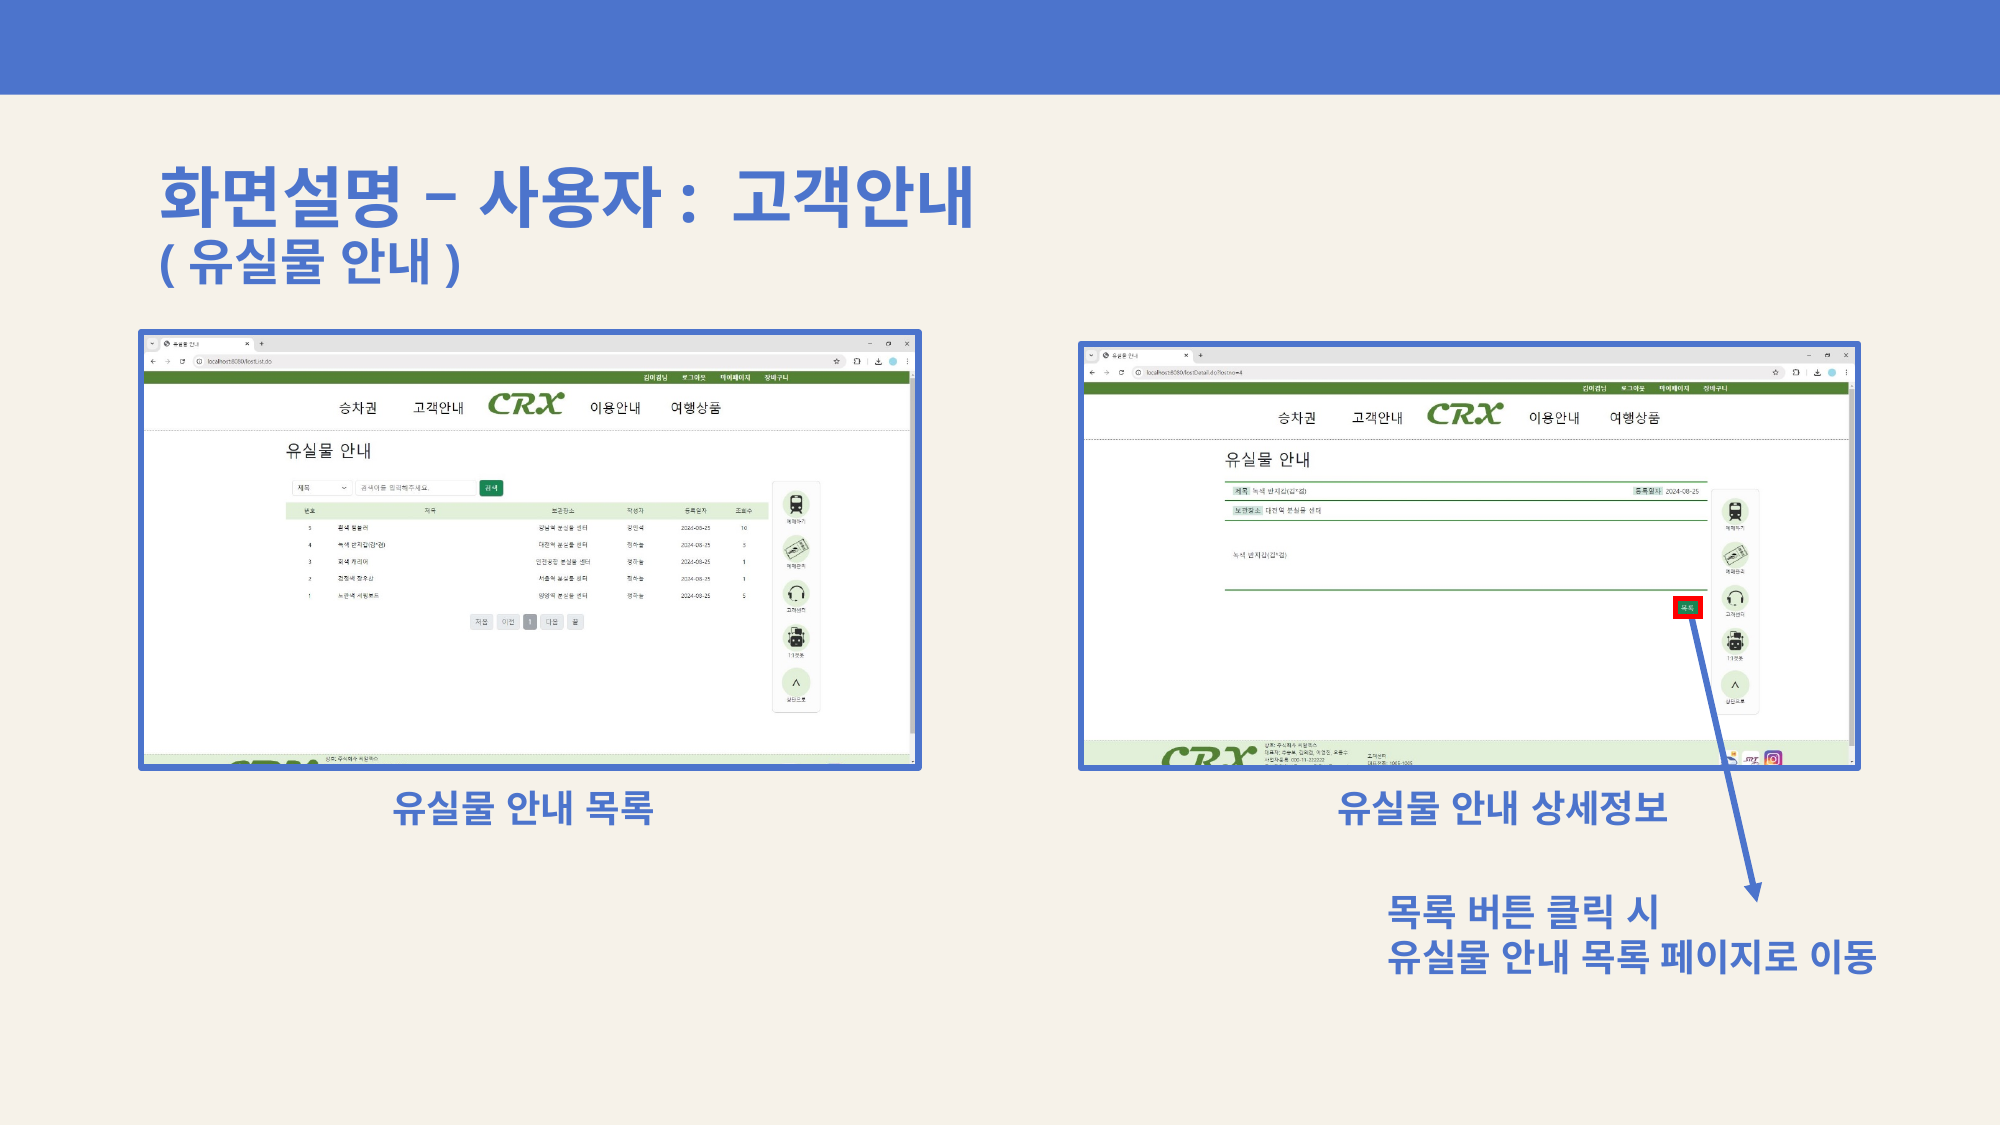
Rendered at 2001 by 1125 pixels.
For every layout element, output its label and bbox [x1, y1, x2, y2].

text_box [144, 108, 1830, 348]
text_box [0, 0, 2000, 95]
text_box [1322, 614, 1974, 987]
picture [144, 335, 916, 765]
text_box [377, 777, 728, 838]
picture [1083, 347, 1855, 765]
